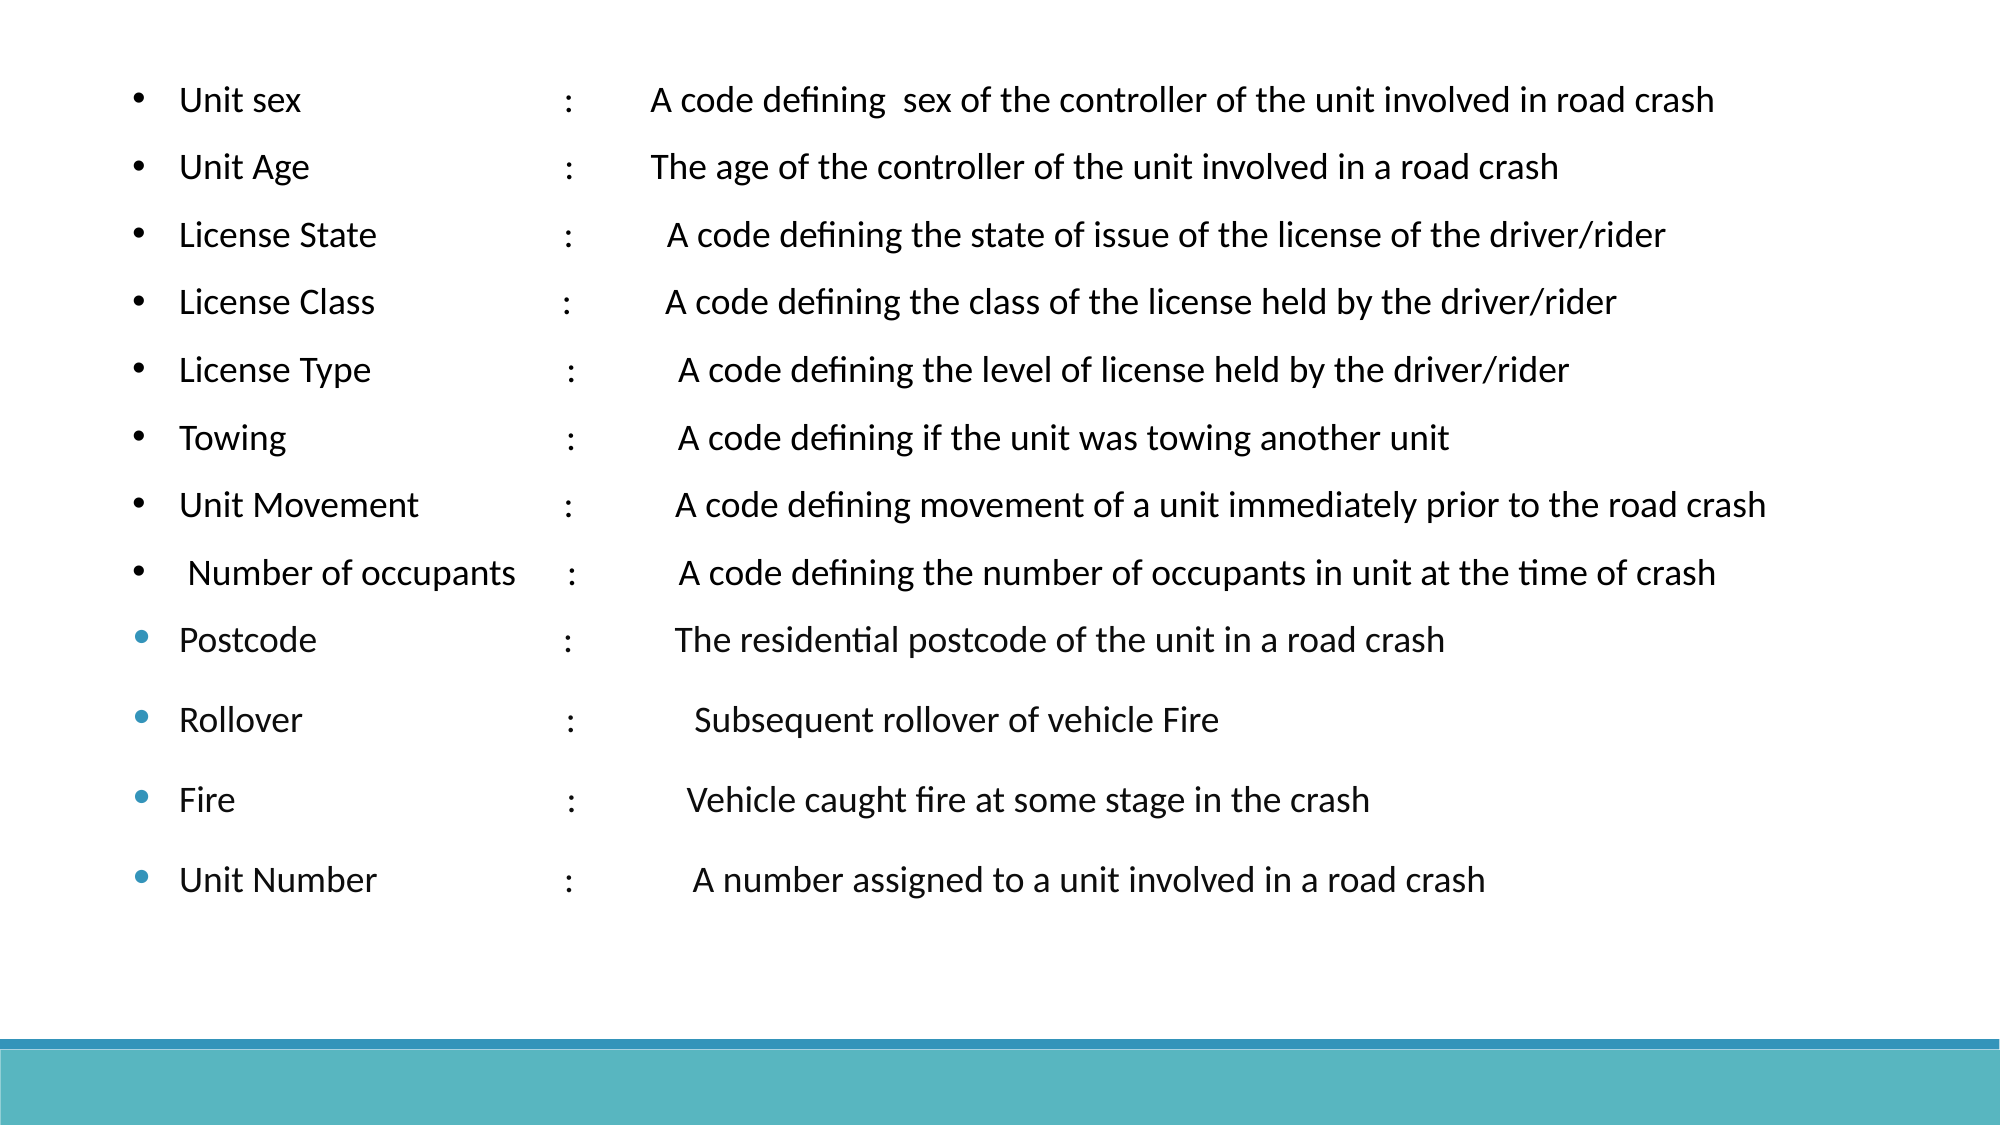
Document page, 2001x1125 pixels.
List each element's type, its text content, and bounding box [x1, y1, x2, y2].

text_box Unit sex : A code defining sex of the controller of the unit involved in road crash Unit Age : The age of the controller of the unit involved in a road crash License State : A code defining the state of issue of the license of the driver/rider License Class : A code defining the class of the license held by the driver/rider License Type : A code defining the level of license held by the driver/rider Towing : A code defining if the unit was towing another unit Unit Movement : A code defining movement of a unit immediately prior to the road crash Number of occupants : A code defining the number of occupants in unit at the time of crash Postcode : The residential postcode of the unit in a road crash Rollover : Subsequent rollover of vehicle Fire Fire : Vehicle caught fire at some stage in the crash Unit Number : A number assigned to a unit involved in a road crash [117, 45, 1906, 908]
